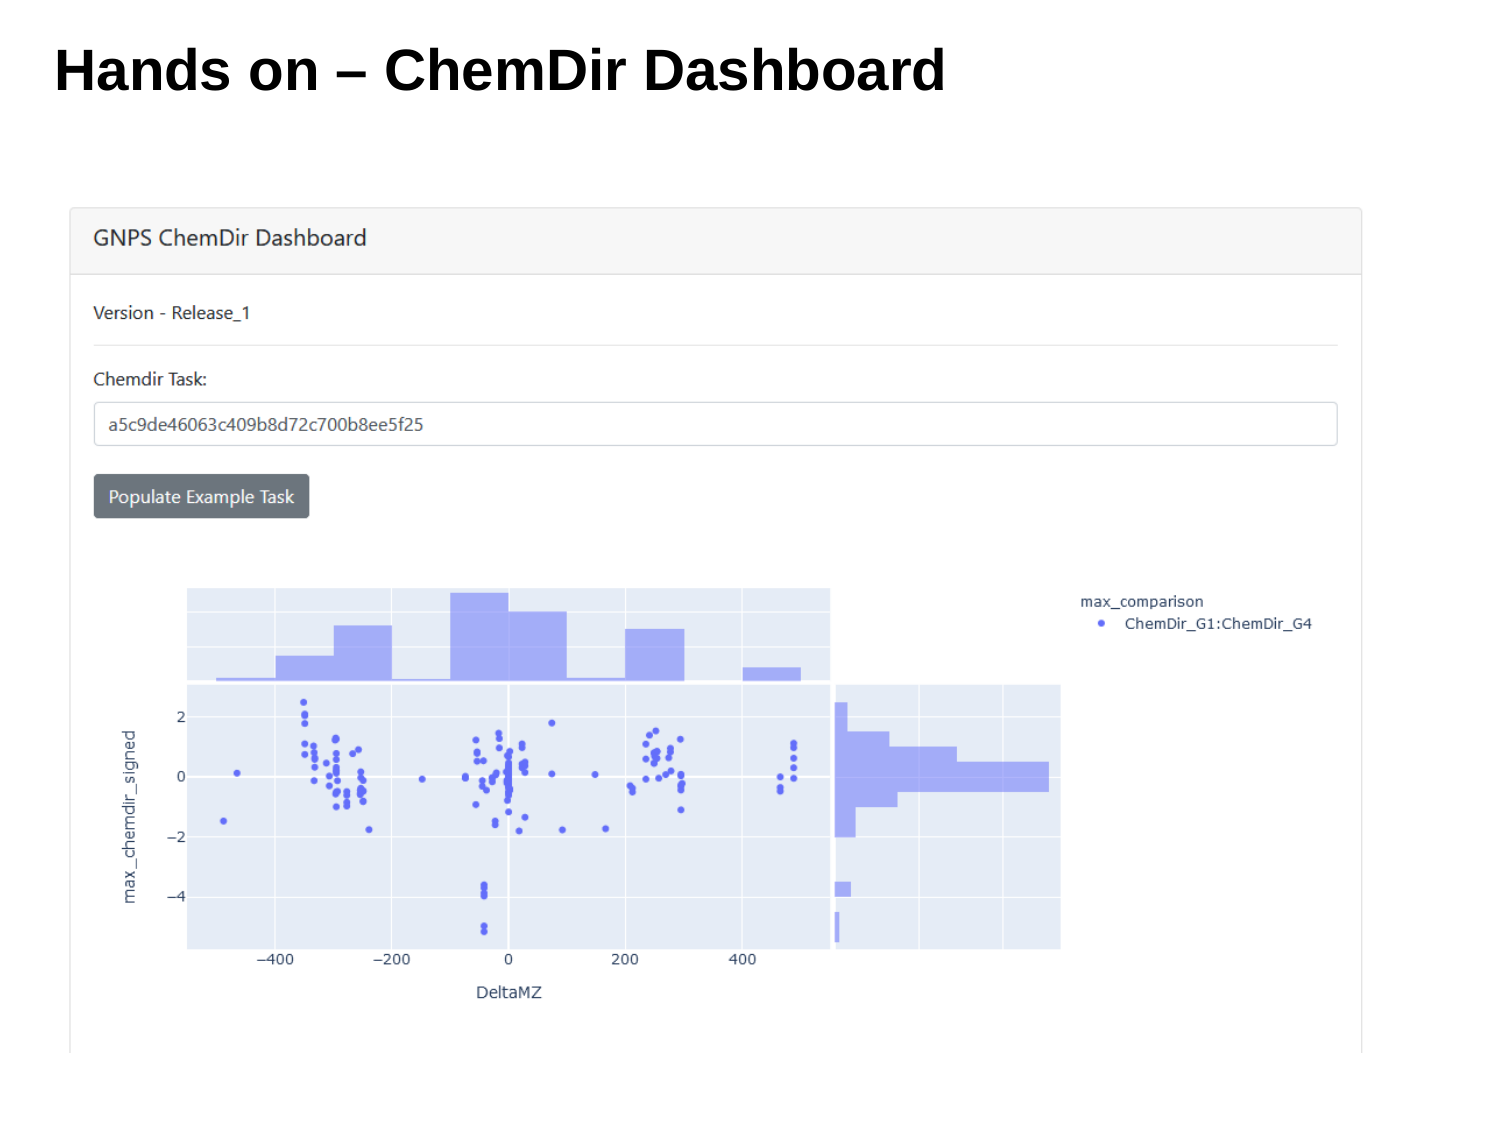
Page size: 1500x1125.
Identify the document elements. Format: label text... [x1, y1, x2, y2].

text_box Hands on – ChemDir Dashboard [39, 24, 964, 110]
picture [52, 198, 1374, 1054]
